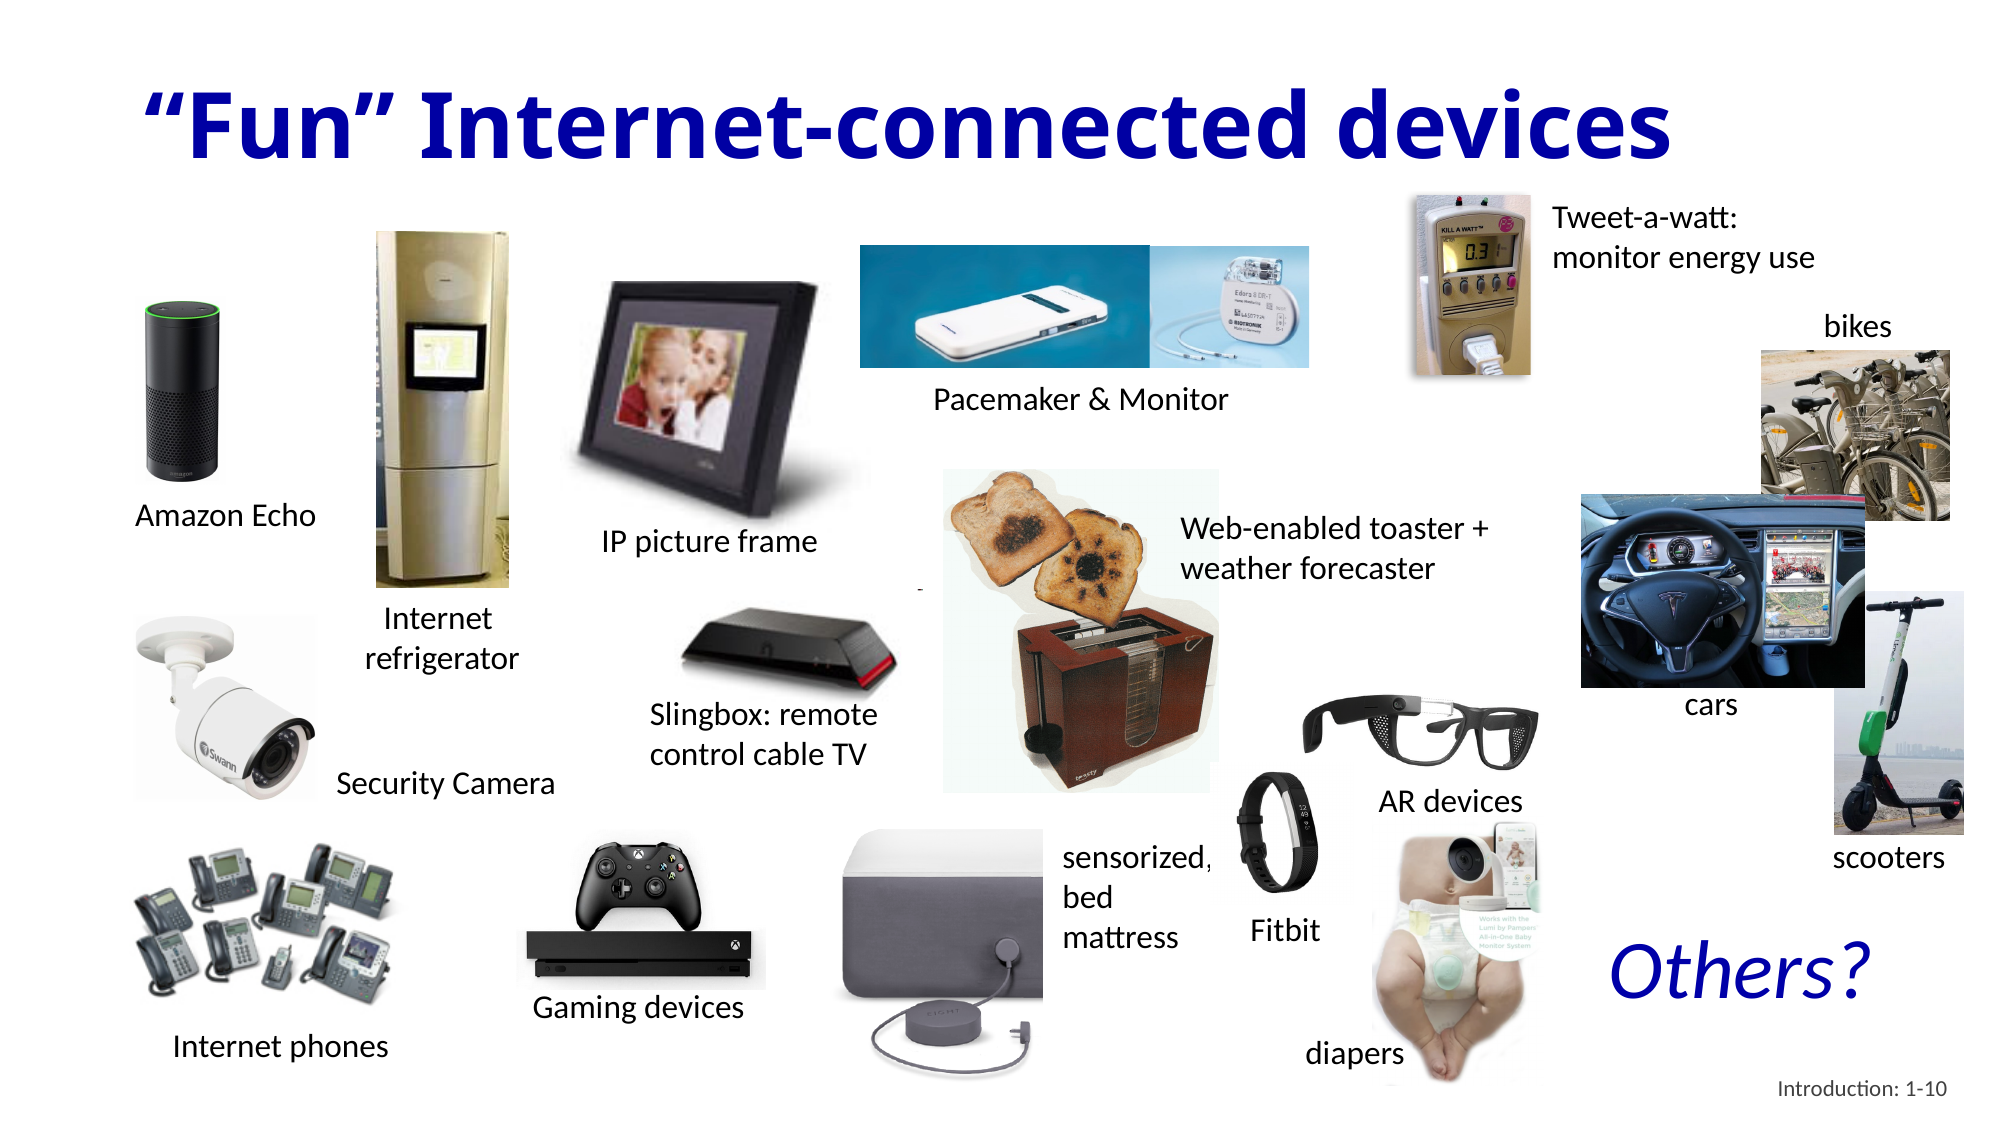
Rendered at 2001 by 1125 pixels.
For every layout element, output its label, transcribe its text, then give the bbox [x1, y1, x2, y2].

text_box Others? [1833, 907, 1889, 1023]
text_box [118, 187, 1833, 1083]
title “Fun” Internet-connected devices [129, 55, 1855, 202]
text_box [860, 245, 1546, 1086]
slide_number Introduction: 1-10 [1512, 1056, 1963, 1117]
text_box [1581, 297, 1964, 884]
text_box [516, 829, 766, 1034]
